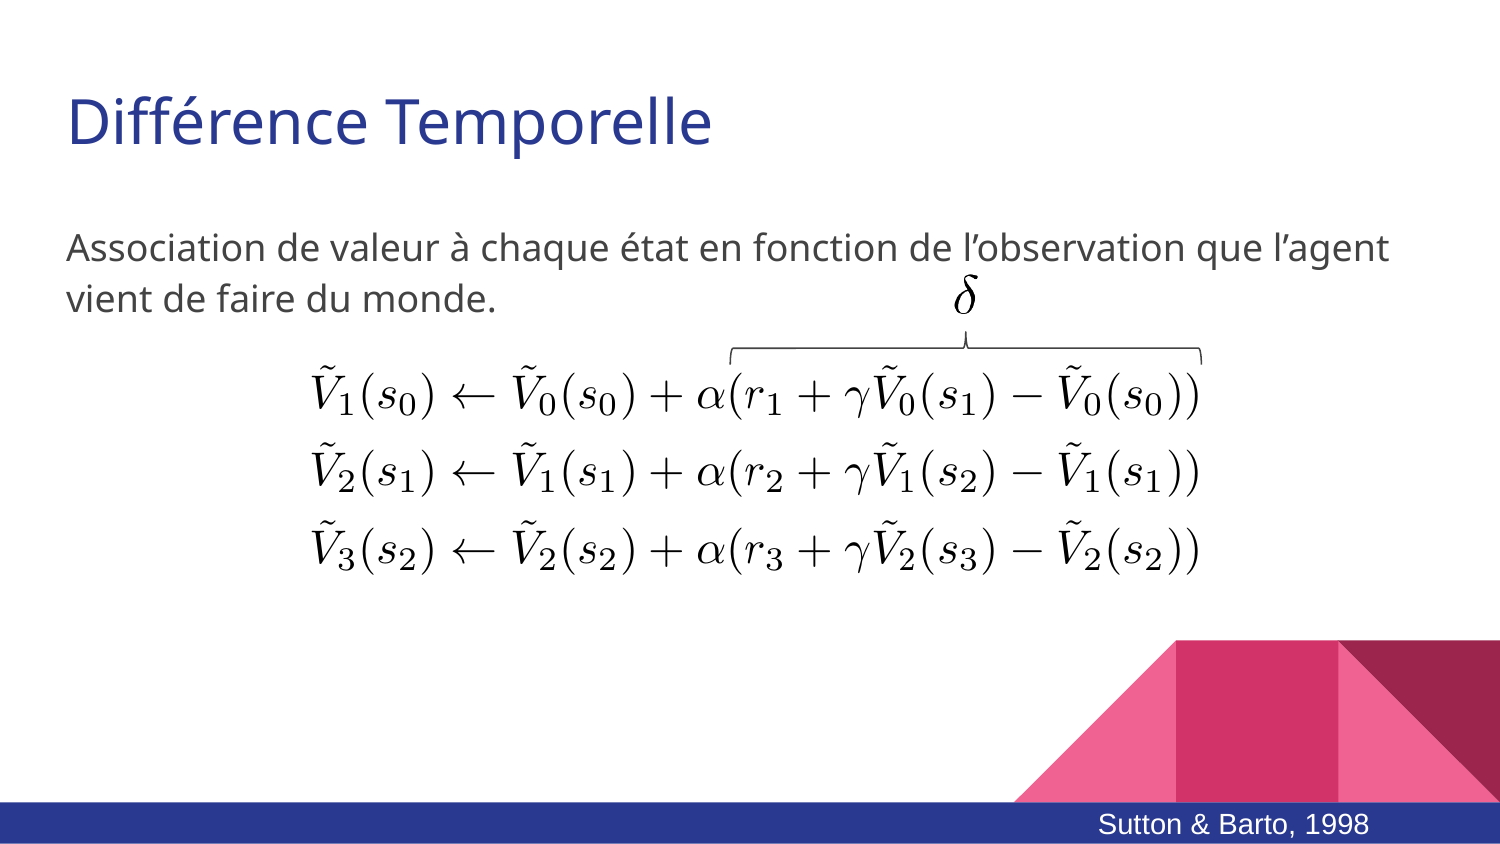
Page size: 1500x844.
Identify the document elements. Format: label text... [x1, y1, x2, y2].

picture [283, 342, 1217, 602]
text_box Sutton & Barto, 1998 [1082, 790, 1500, 830]
list Association de valeur à chaque état en fonction de l’observation que l’agent vient de faire du monde. [51, 201, 1449, 750]
title Différence Temporelle [51, 67, 1449, 167]
picture [954, 273, 978, 314]
